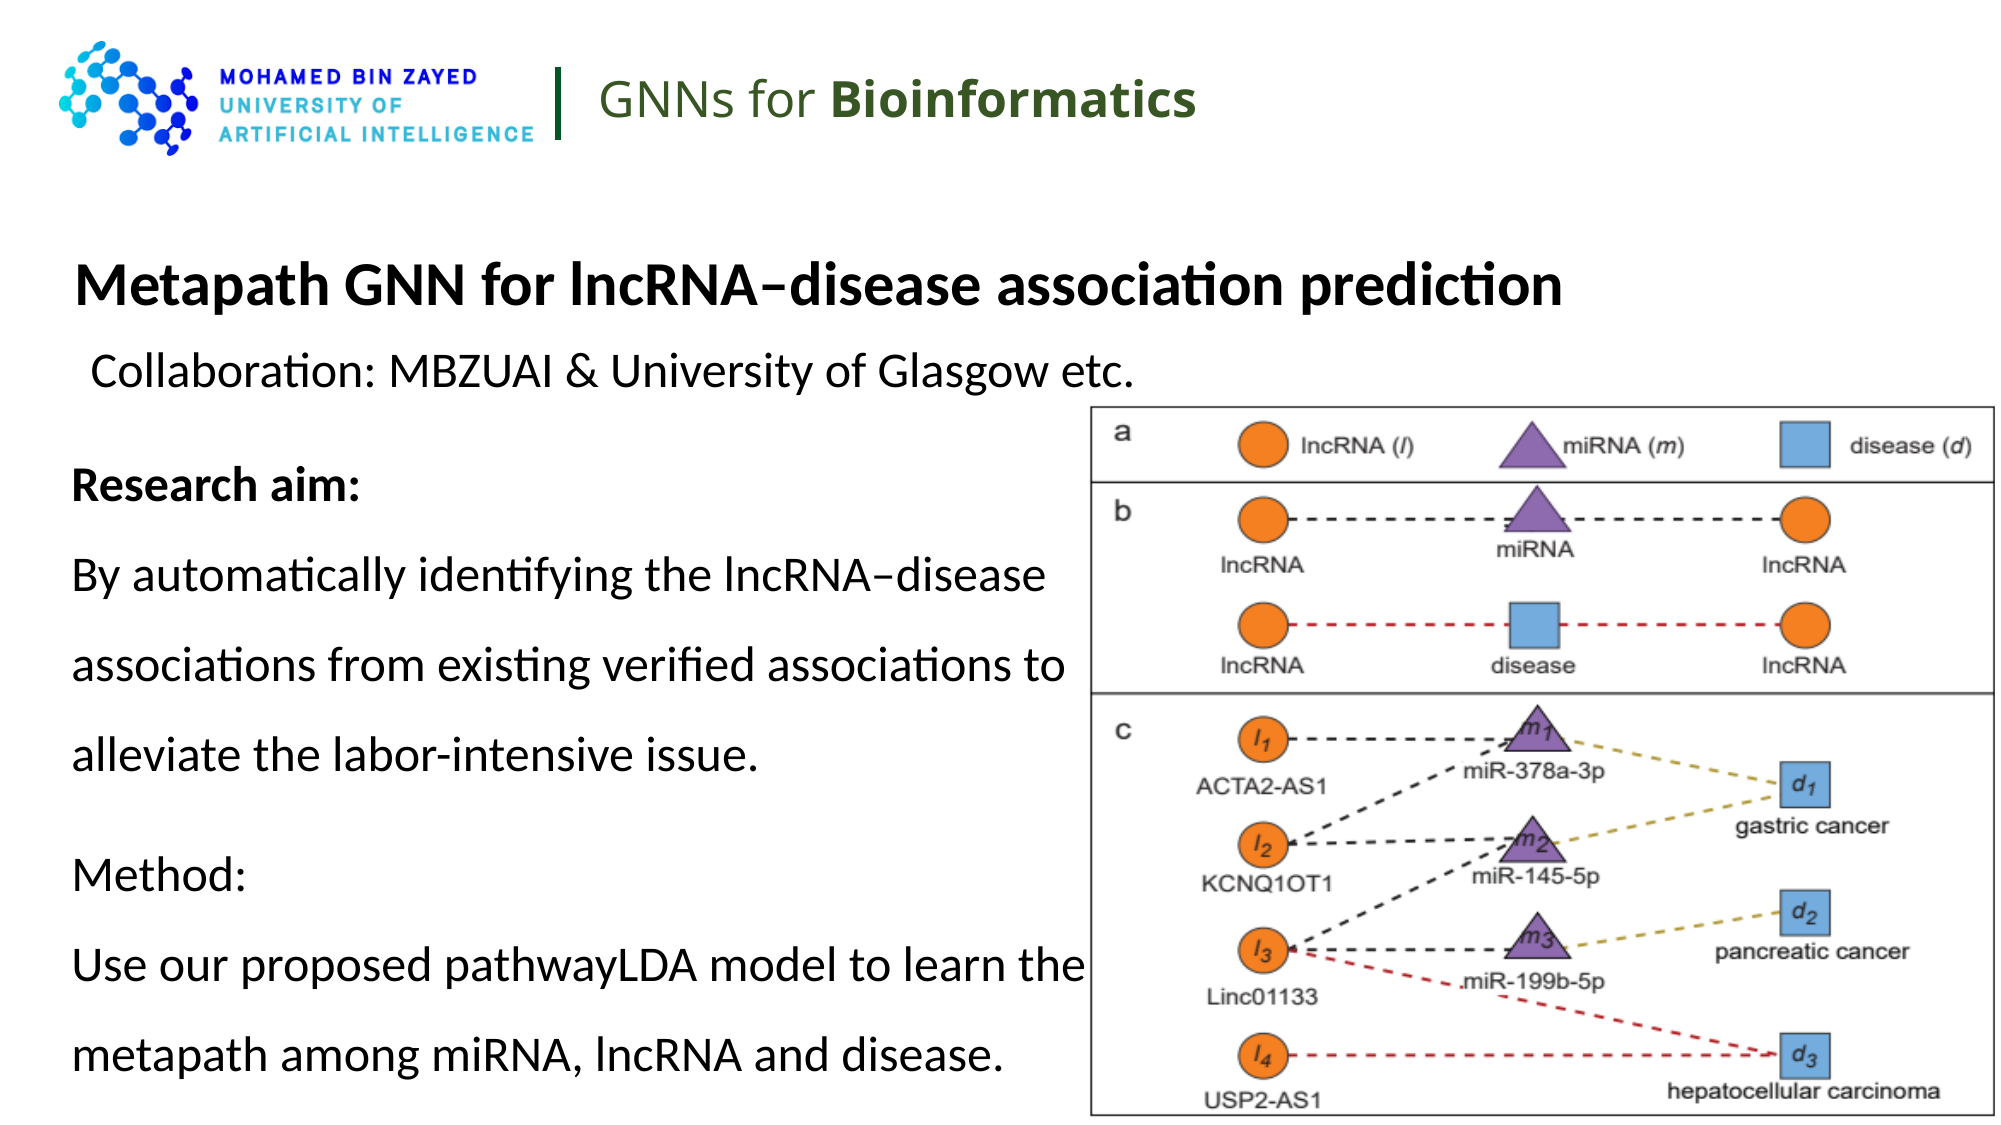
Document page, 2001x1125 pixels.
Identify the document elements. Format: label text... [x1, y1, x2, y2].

text_box GNNs for Bioinformatics [584, 60, 1374, 136]
picture [59, 41, 533, 156]
text_box Collaboration: MBZUAI & University of Glasgow etc. [75, 329, 1151, 405]
picture [1089, 405, 1995, 1119]
text_box Metapath GNN for lncRNA–disease association prediction [59, 235, 1847, 325]
text_box Research aim: By automatically identifying the lncRNA–disease associations from existing verified associations to alleviate the labor-intensive issue. Method: Use our proposed pathwayLDA model to learn the metapath among miRNA, lncRNA and disease. [56, 443, 1089, 1089]
